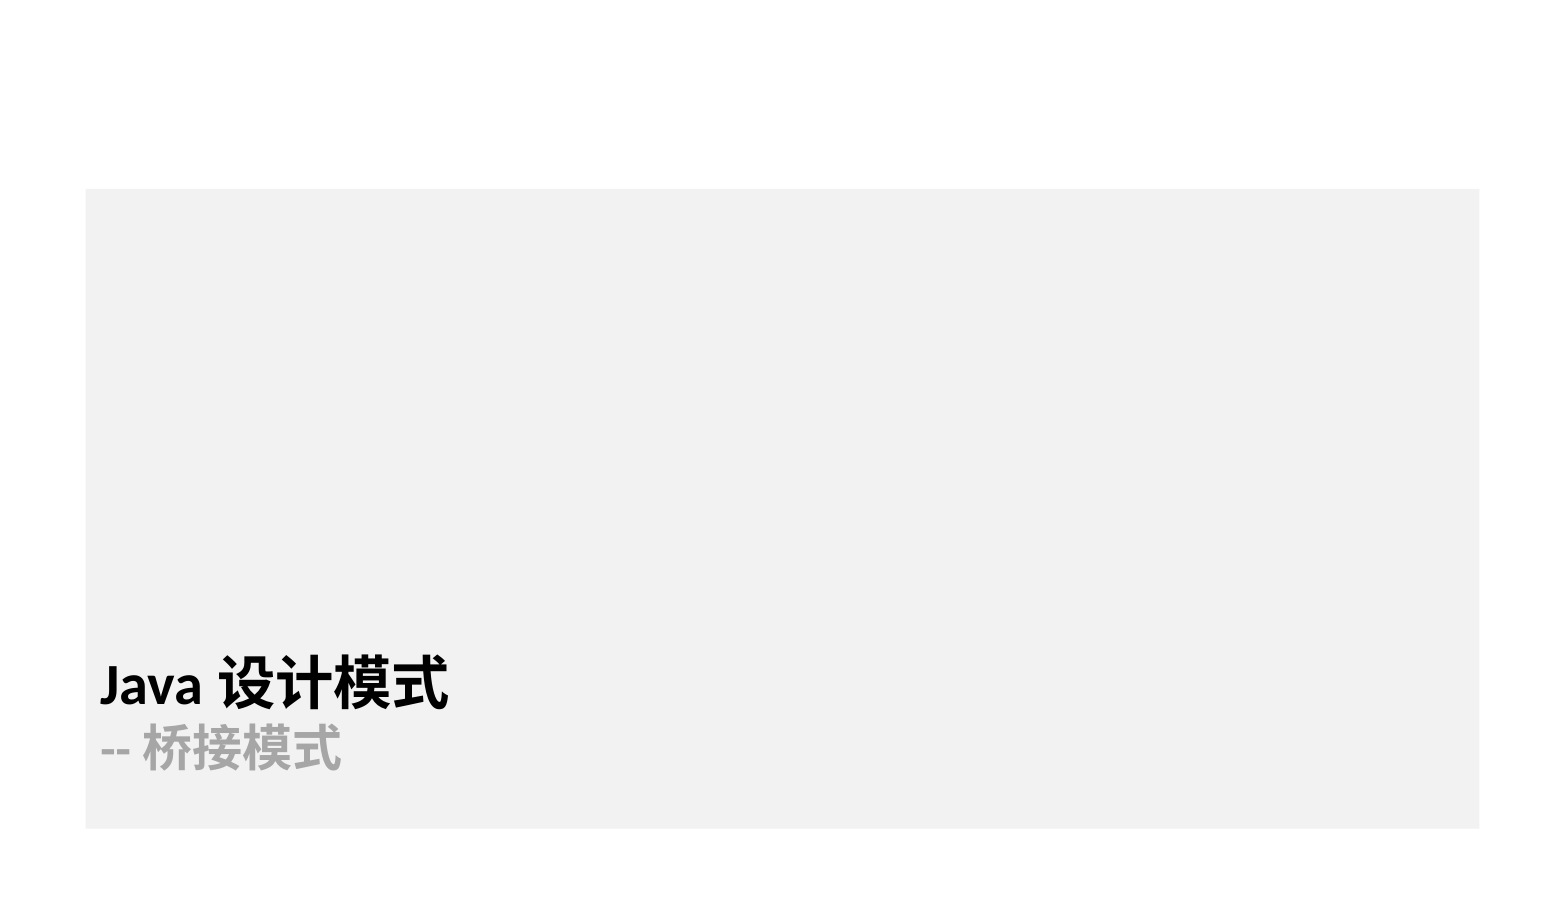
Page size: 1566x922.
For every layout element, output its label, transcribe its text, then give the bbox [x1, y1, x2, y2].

text_box Java设计模式 --桥接模式 [85, 188, 1480, 829]
